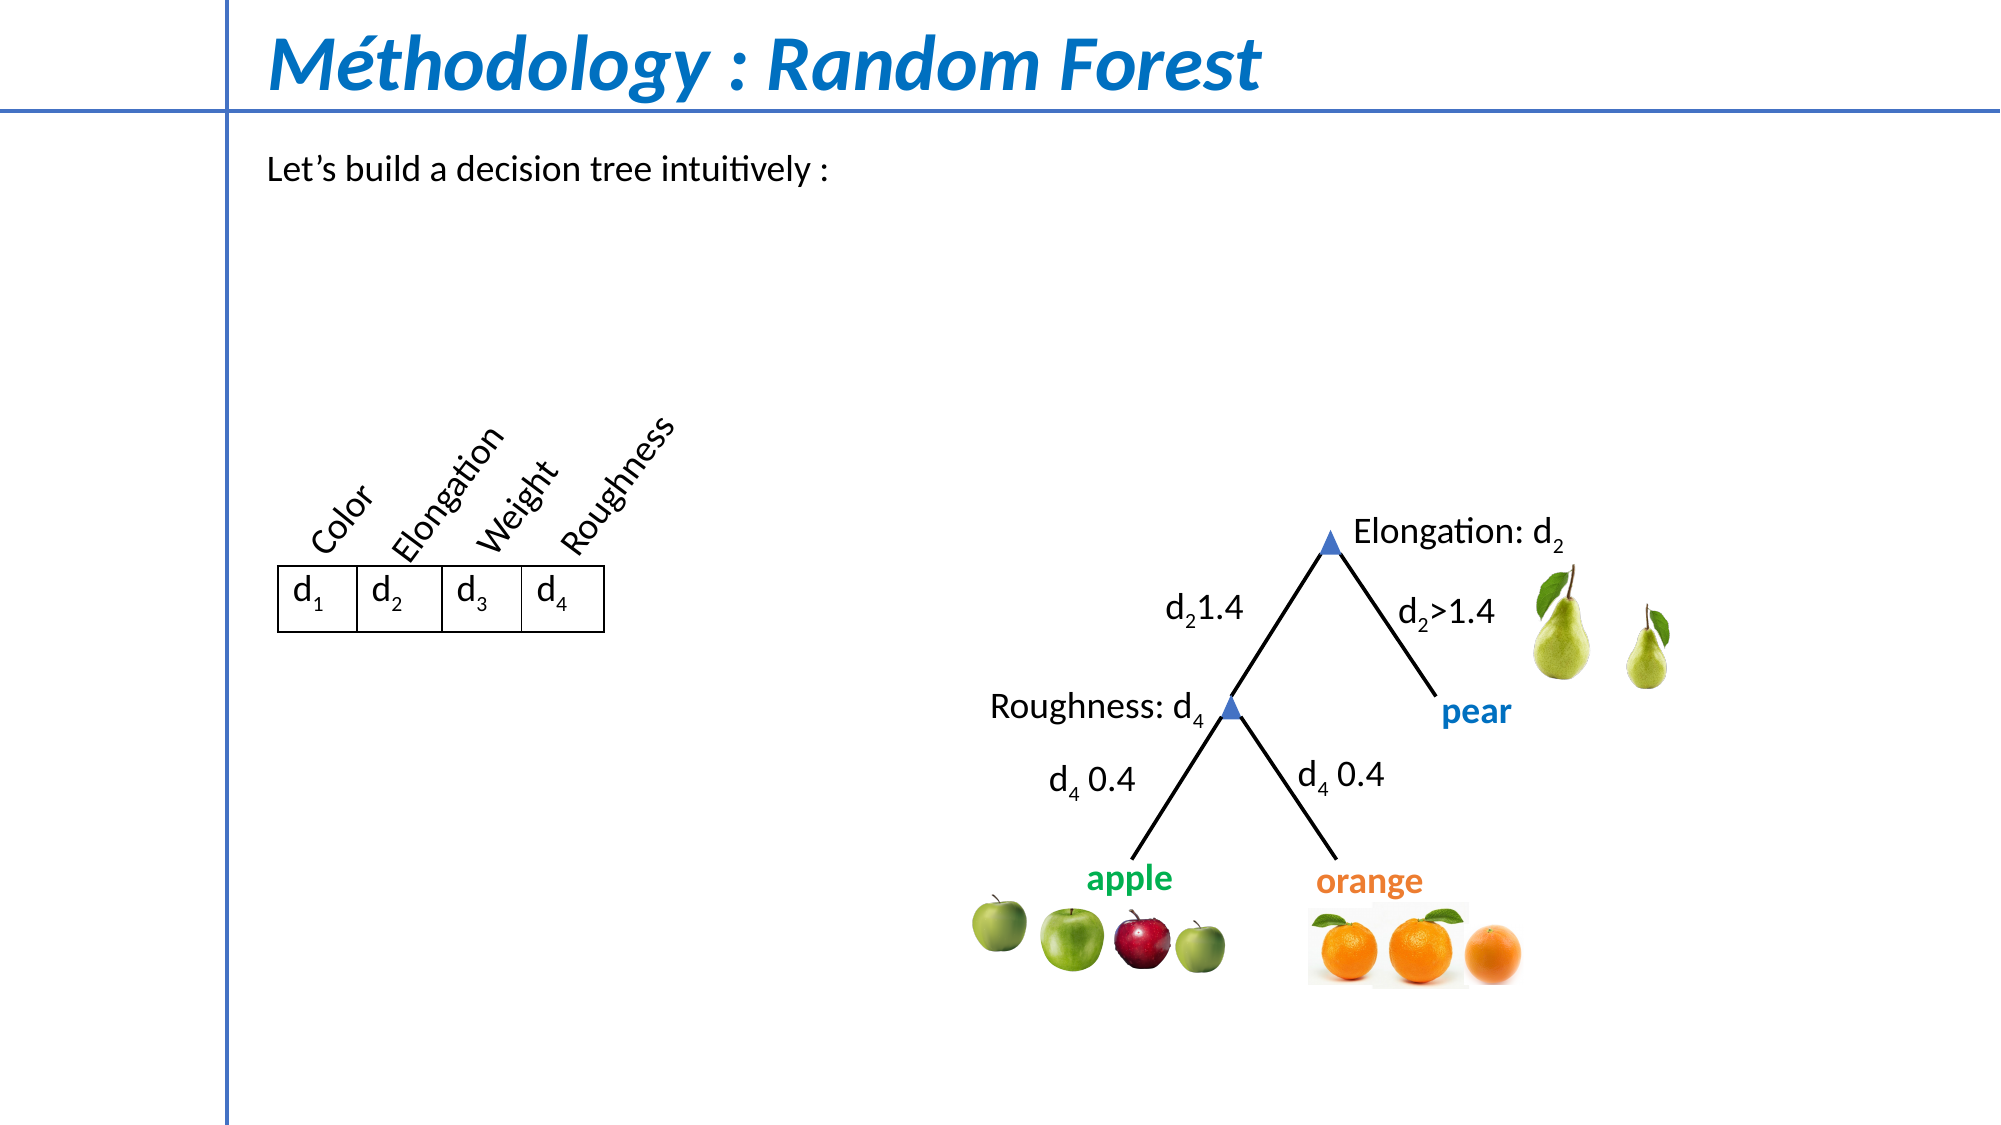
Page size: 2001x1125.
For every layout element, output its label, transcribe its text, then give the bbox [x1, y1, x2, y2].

text_box Elongation: d2 [1338, 499, 1599, 565]
table_header d2 [358, 567, 441, 631]
text_box apple [1071, 845, 1192, 905]
text_box Color [282, 455, 399, 565]
picture [1508, 562, 1683, 689]
text_box Roughness: d4 [975, 673, 1236, 740]
picture [950, 882, 1250, 987]
text_box Let’s build a decision tree intuitively : [252, 136, 1446, 197]
text_box orange [1301, 848, 1452, 909]
text_box [1236, 705, 1241, 720]
table_header d3 [443, 567, 521, 631]
list Méthodology : Random Forest [252, 15, 1876, 111]
text_box pear [1426, 678, 1547, 739]
table_header d4 [522, 567, 603, 631]
picture [1308, 902, 1524, 989]
text_box Elongation [364, 397, 527, 587]
text_box Roughness [533, 388, 698, 565]
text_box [1231, 553, 1321, 697]
text_box Weight [449, 432, 581, 565]
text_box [1340, 553, 1436, 697]
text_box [1240, 716, 1337, 860]
table_header d1 [279, 567, 356, 631]
text_box [1320, 529, 1338, 555]
text_box d2>1.4 [1436, 578, 1515, 645]
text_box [1131, 716, 1222, 860]
